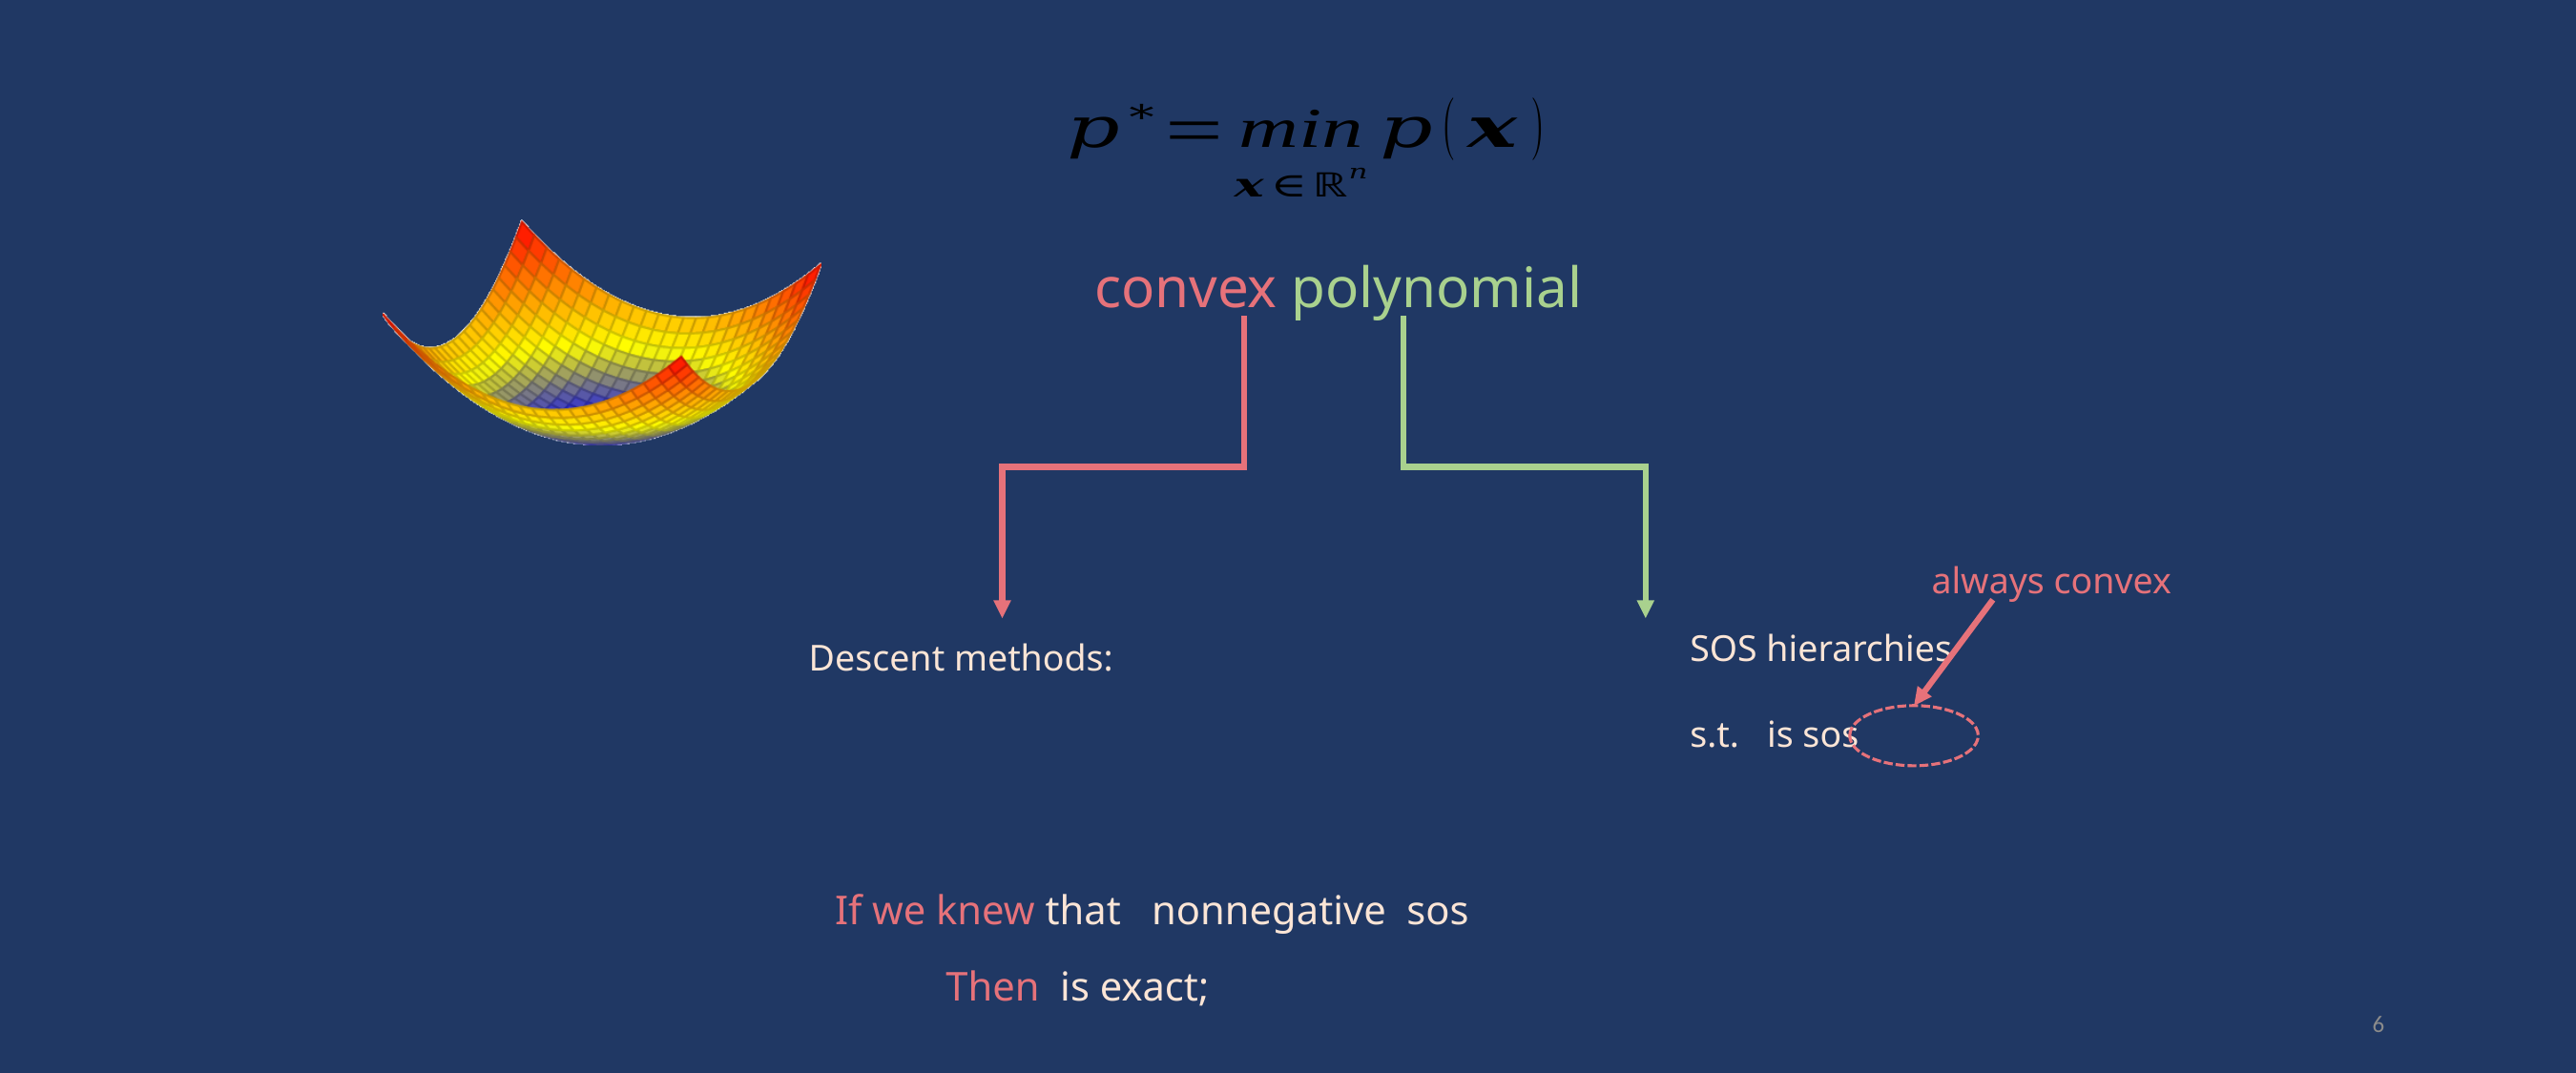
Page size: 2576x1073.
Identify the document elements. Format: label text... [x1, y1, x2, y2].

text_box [754, 315, 1244, 816]
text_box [1849, 550, 2187, 766]
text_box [1403, 315, 2072, 948]
slide_number 6 [1818, 994, 2399, 1052]
picture [383, 219, 821, 445]
